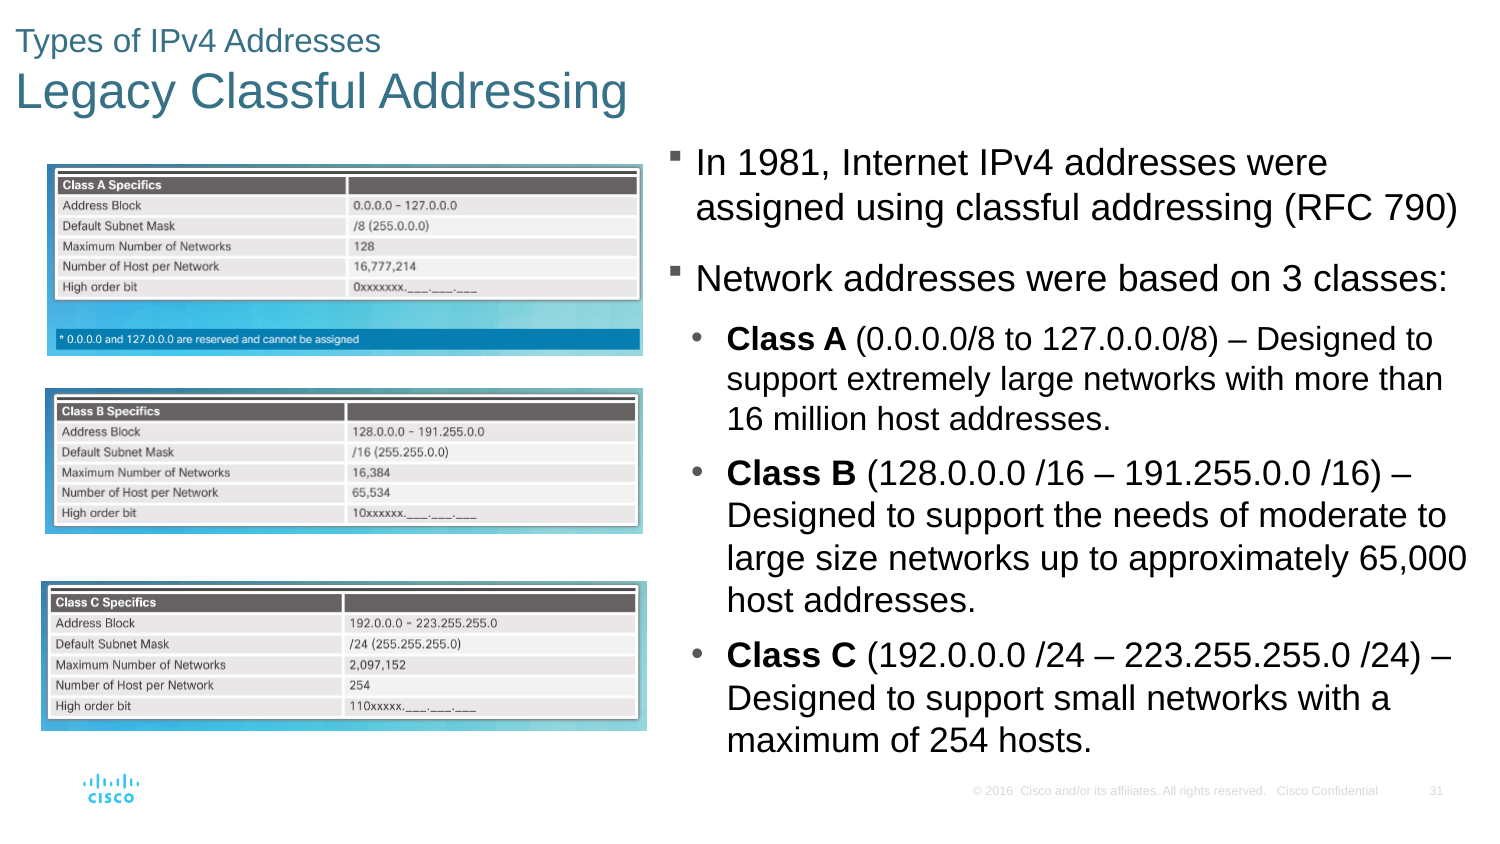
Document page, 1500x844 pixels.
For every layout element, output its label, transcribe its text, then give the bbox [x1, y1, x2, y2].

list In 1981, Internet IPv4 addresses were assigned using classful addressing (RFC 790) Network addresses were based on 3 classes: Class A (0.0.0.0/8 to 127.0.0.0/8) – Designed to support extremely large networks with more than 16 million host addresses. Class B (128.0.0.0 /16 – 191.255.0.0 /16) – Designed to support the needs of moderate to large size networks up to approximately 65,000 host addresses. Class C (192.0.0.0 /24 – 223.255.255.0 /24) – Designed to support small networks with a maximum of 254 hosts. [653, 131, 1500, 771]
picture [45, 388, 643, 535]
title Types of IPv4 Addresses Legacy Classful Addressing [0, 6, 1500, 131]
picture [47, 163, 643, 356]
picture [41, 581, 647, 731]
